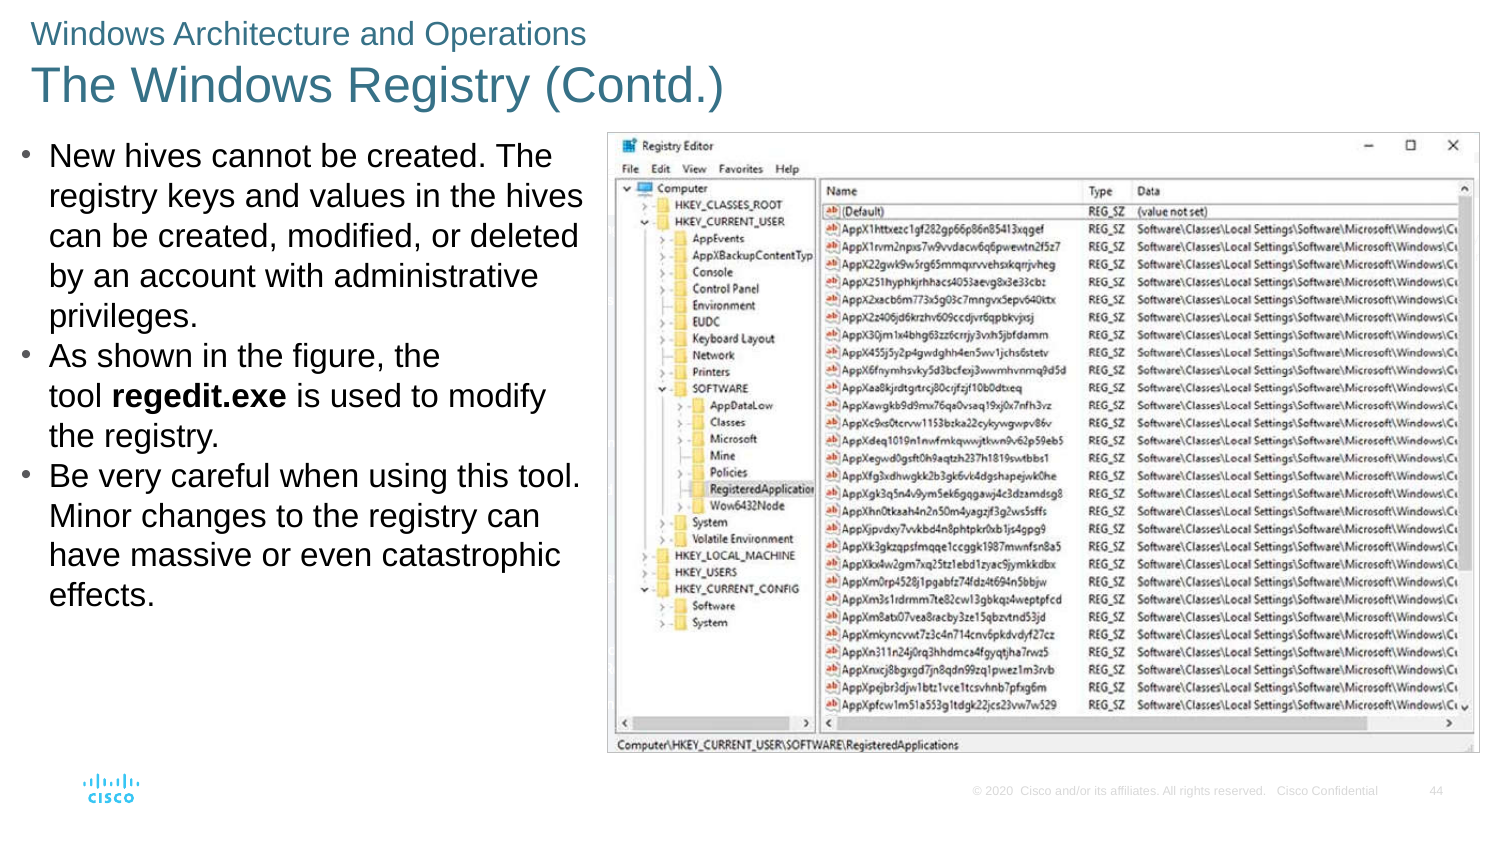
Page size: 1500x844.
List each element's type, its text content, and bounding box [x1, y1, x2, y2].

picture [607, 132, 1481, 754]
list New hives cannot be created. The registry keys and values in the hives can be created, modified, or deleted by an account with administrative privileges. As shown in the figure, the tool regedit.exe is used to modify the registry. Be very careful when using this tool. Minor changes to the registry can have massive or even catastrophic effects. [5, 126, 632, 777]
title Windows Architecture and Operations The Windows Registry (Contd.) [0, 0, 1500, 125]
